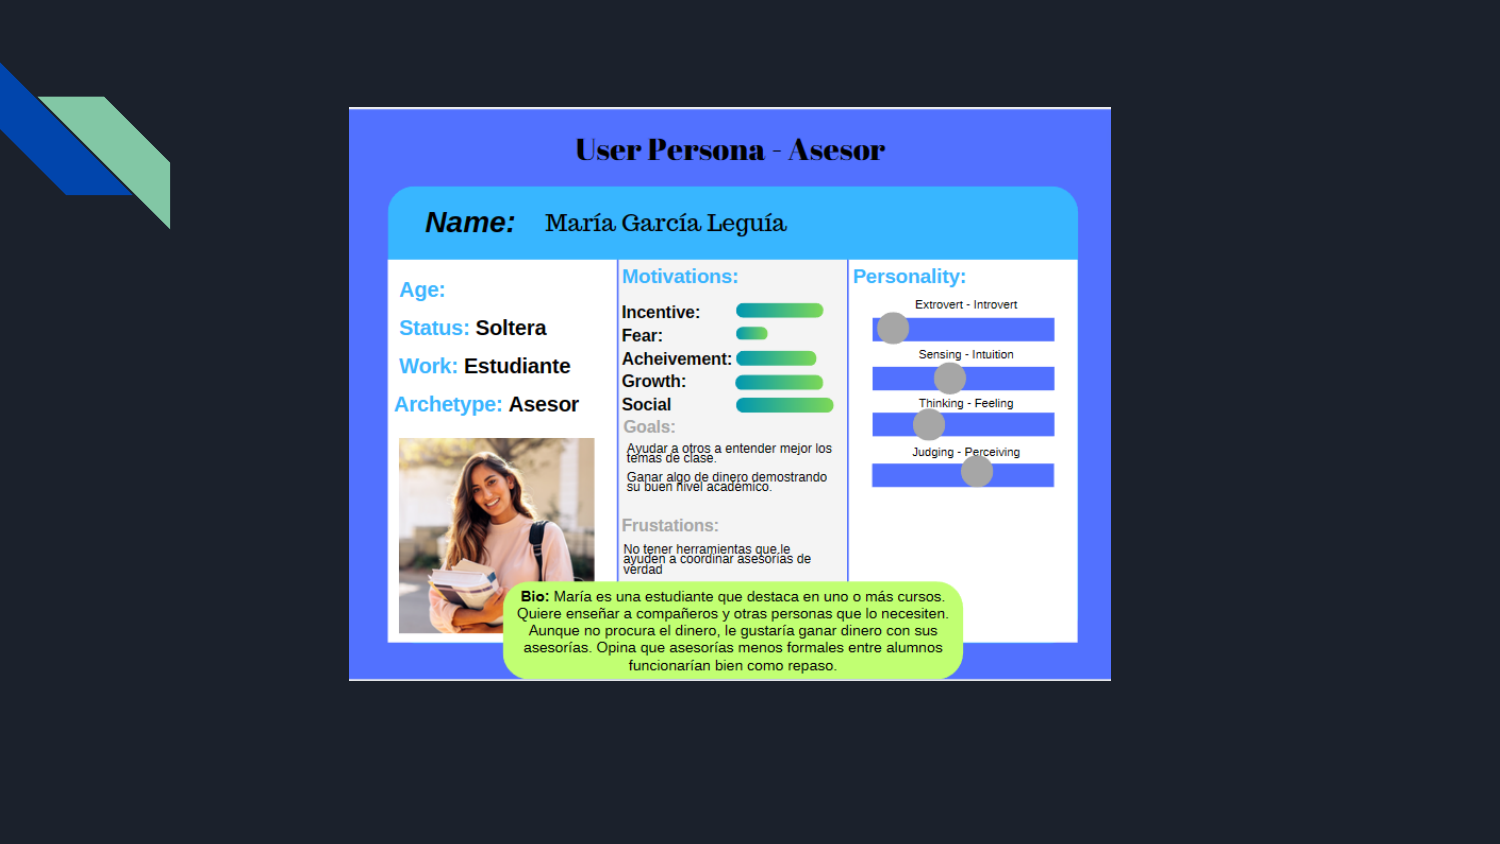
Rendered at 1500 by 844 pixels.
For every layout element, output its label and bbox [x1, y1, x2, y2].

picture [348, 107, 1111, 681]
